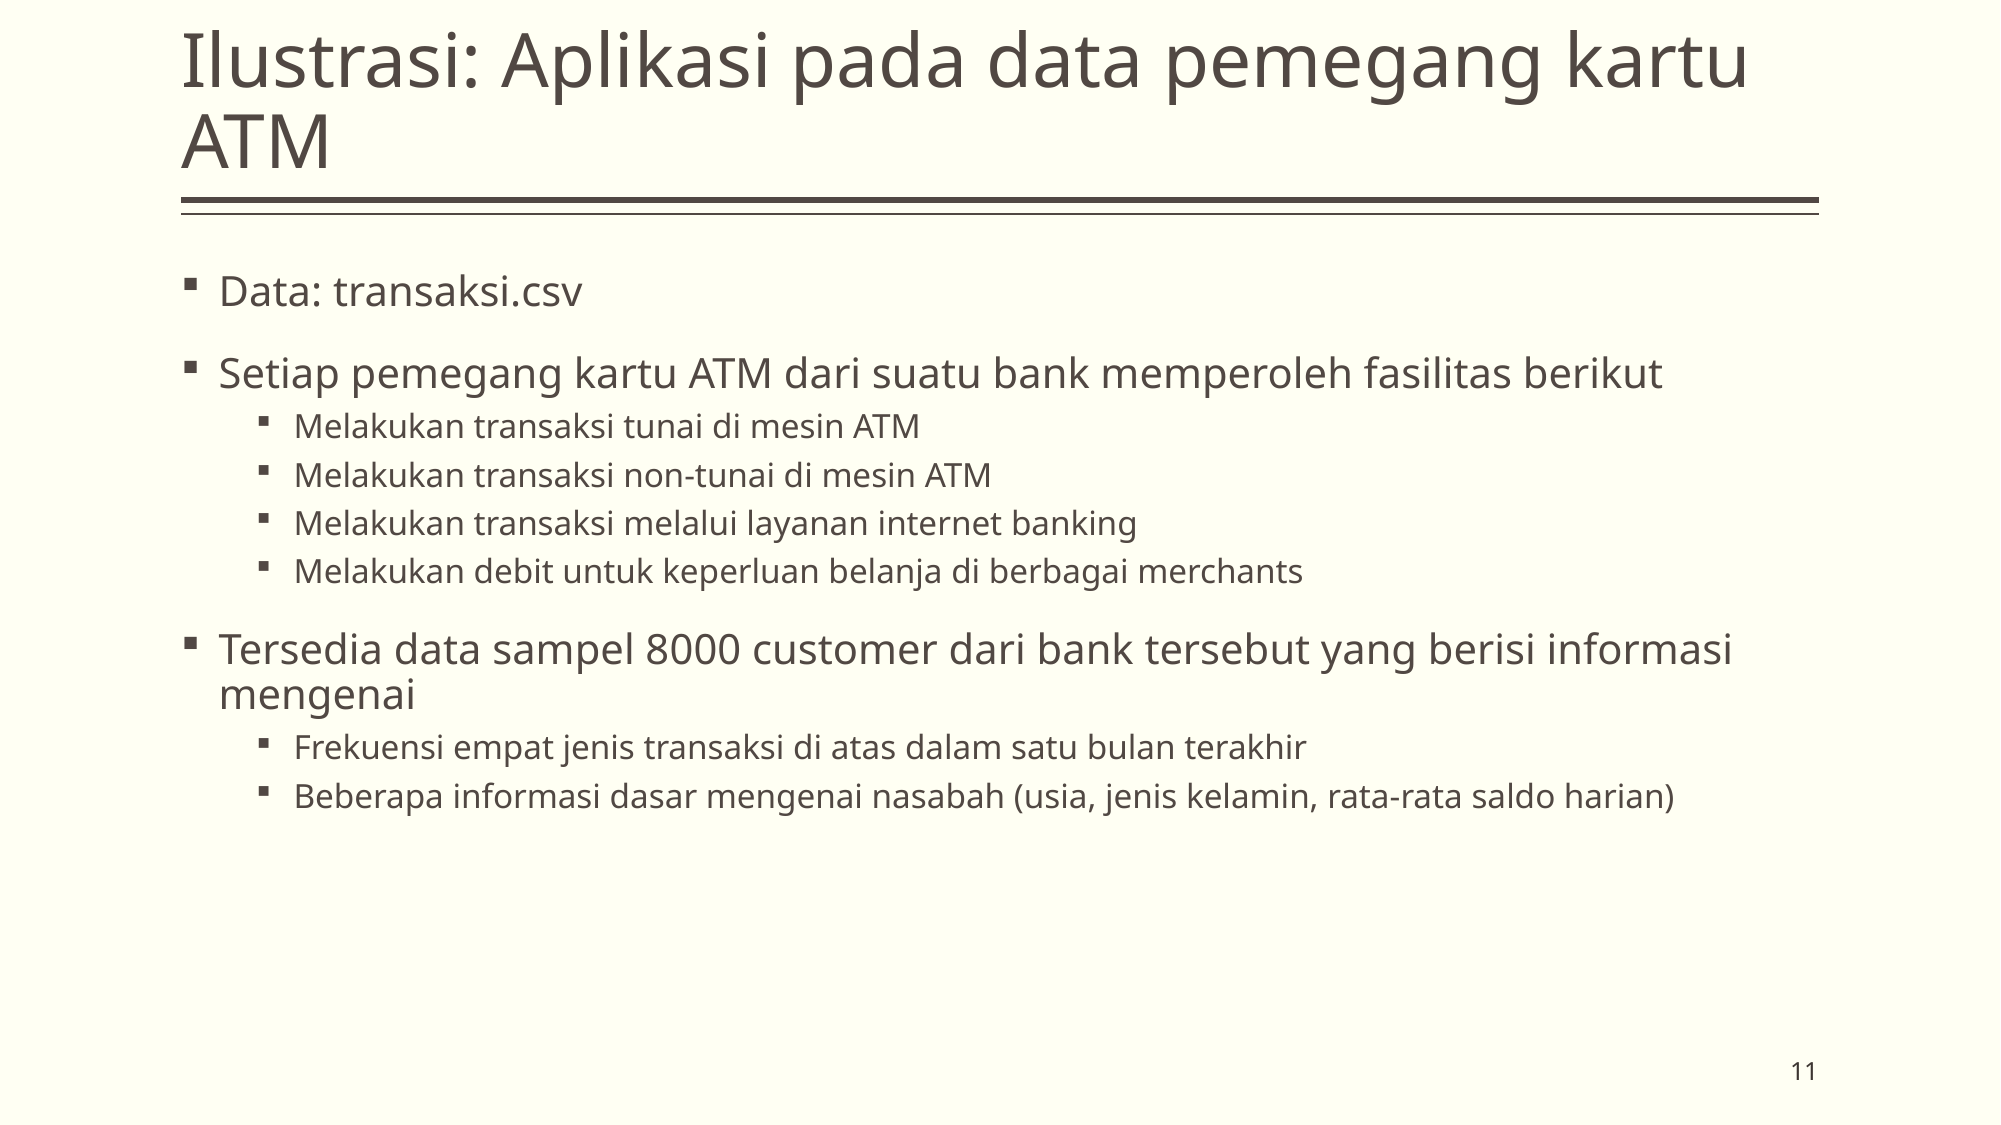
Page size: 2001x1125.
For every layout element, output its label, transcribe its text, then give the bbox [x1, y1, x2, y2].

title Ilustrasi: Aplikasi pada data pemegang kartu ATM [181, 12, 1916, 193]
slide_number 11 [1518, 1042, 1819, 1103]
list Data: transaksi.csv Setiap pemegang kartu ATM dari suatu bank memperoleh fasilitas berikut Melakukan transaksi tunai di mesin ATM Melakukan transaksi non-tunai di mesin ATM Melakukan transaksi melalui layanan internet banking Melakukan debit untuk keperluan belanja di berbagai merchants Tersedia data sampel 8000 customer dari bank tersebut yang berisi informasi mengenai Frekuensi empat jenis transaksi di atas dalam satu bulan terakhir Beberapa informasi dasar mengenai nasabah (usia, jenis kelamin, rata-rata saldo harian) [181, 262, 1819, 1013]
